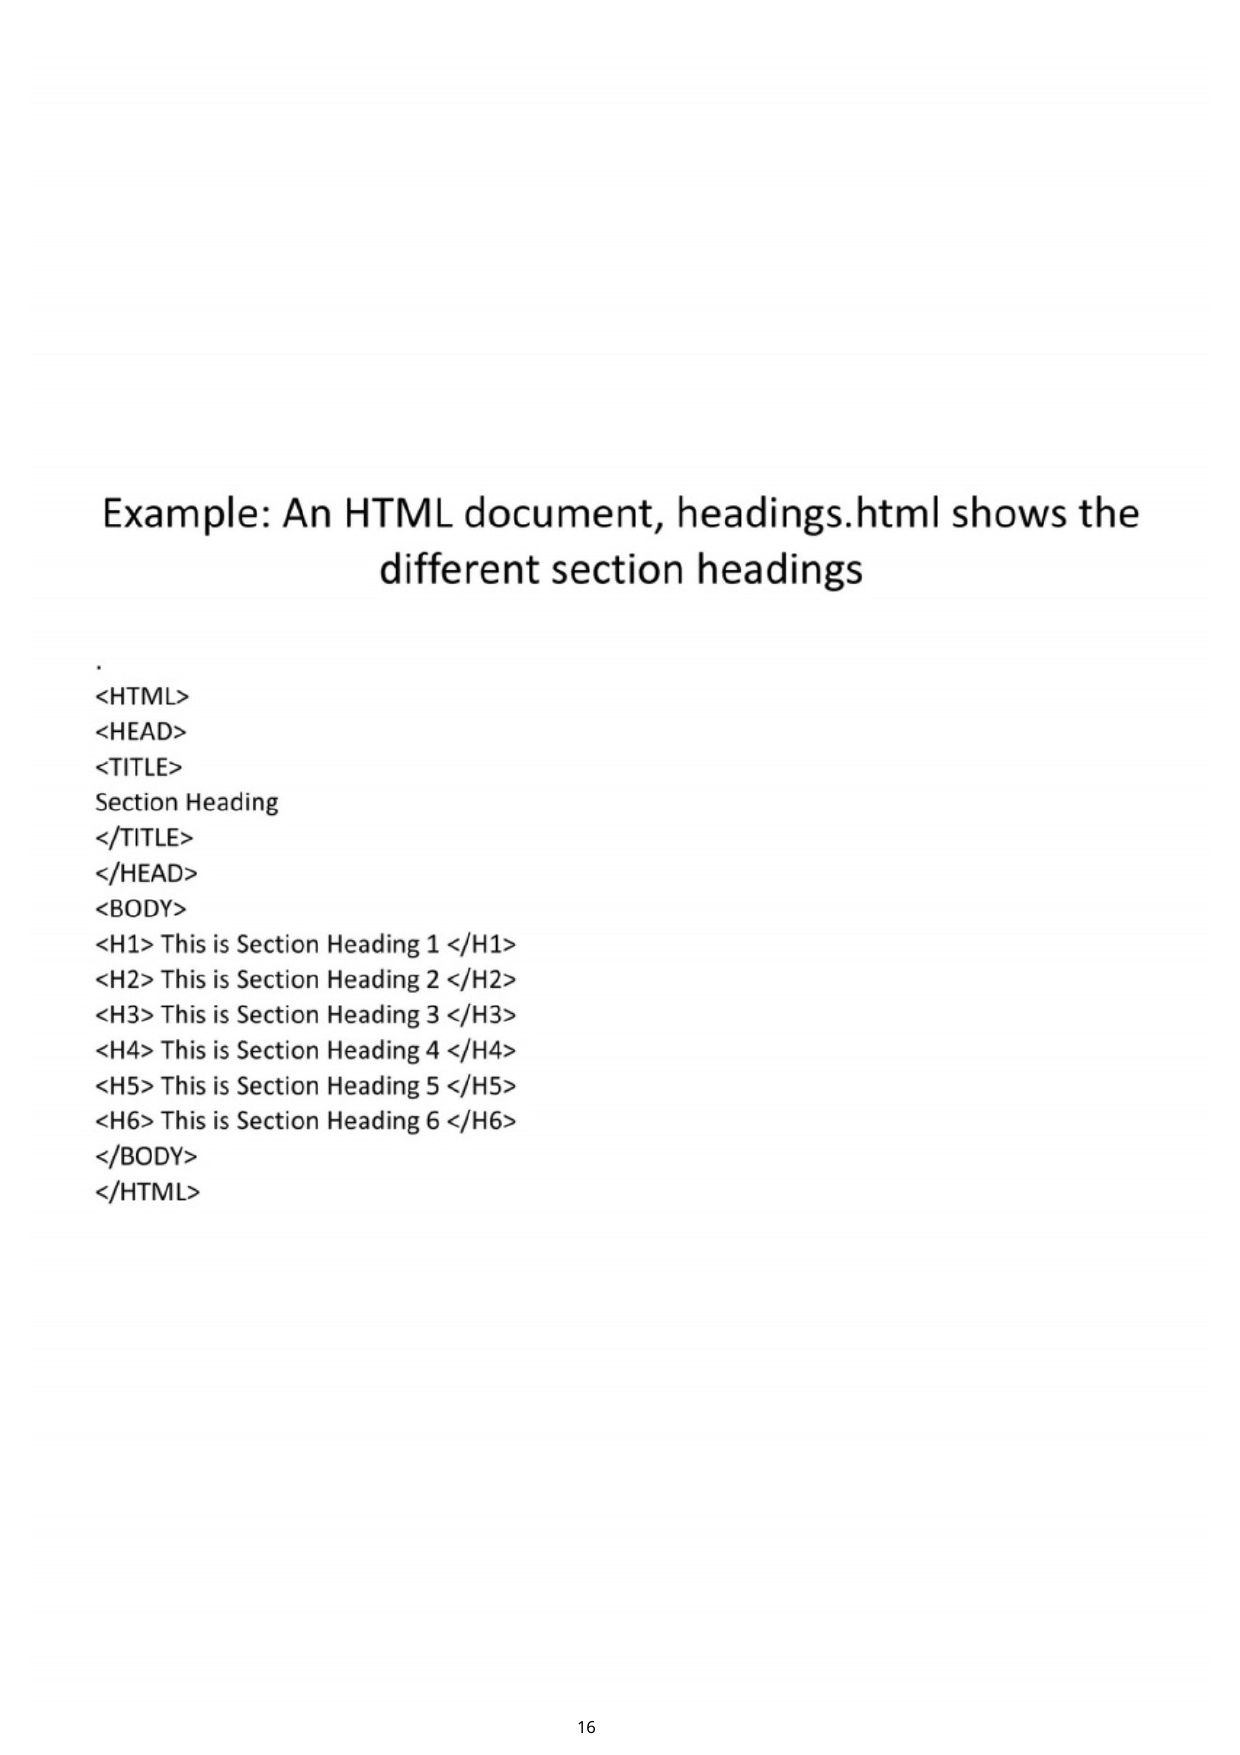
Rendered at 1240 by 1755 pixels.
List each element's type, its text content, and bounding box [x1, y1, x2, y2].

picture [30, 44, 1210, 1711]
slide_number 16 [570, 1718, 605, 1755]
